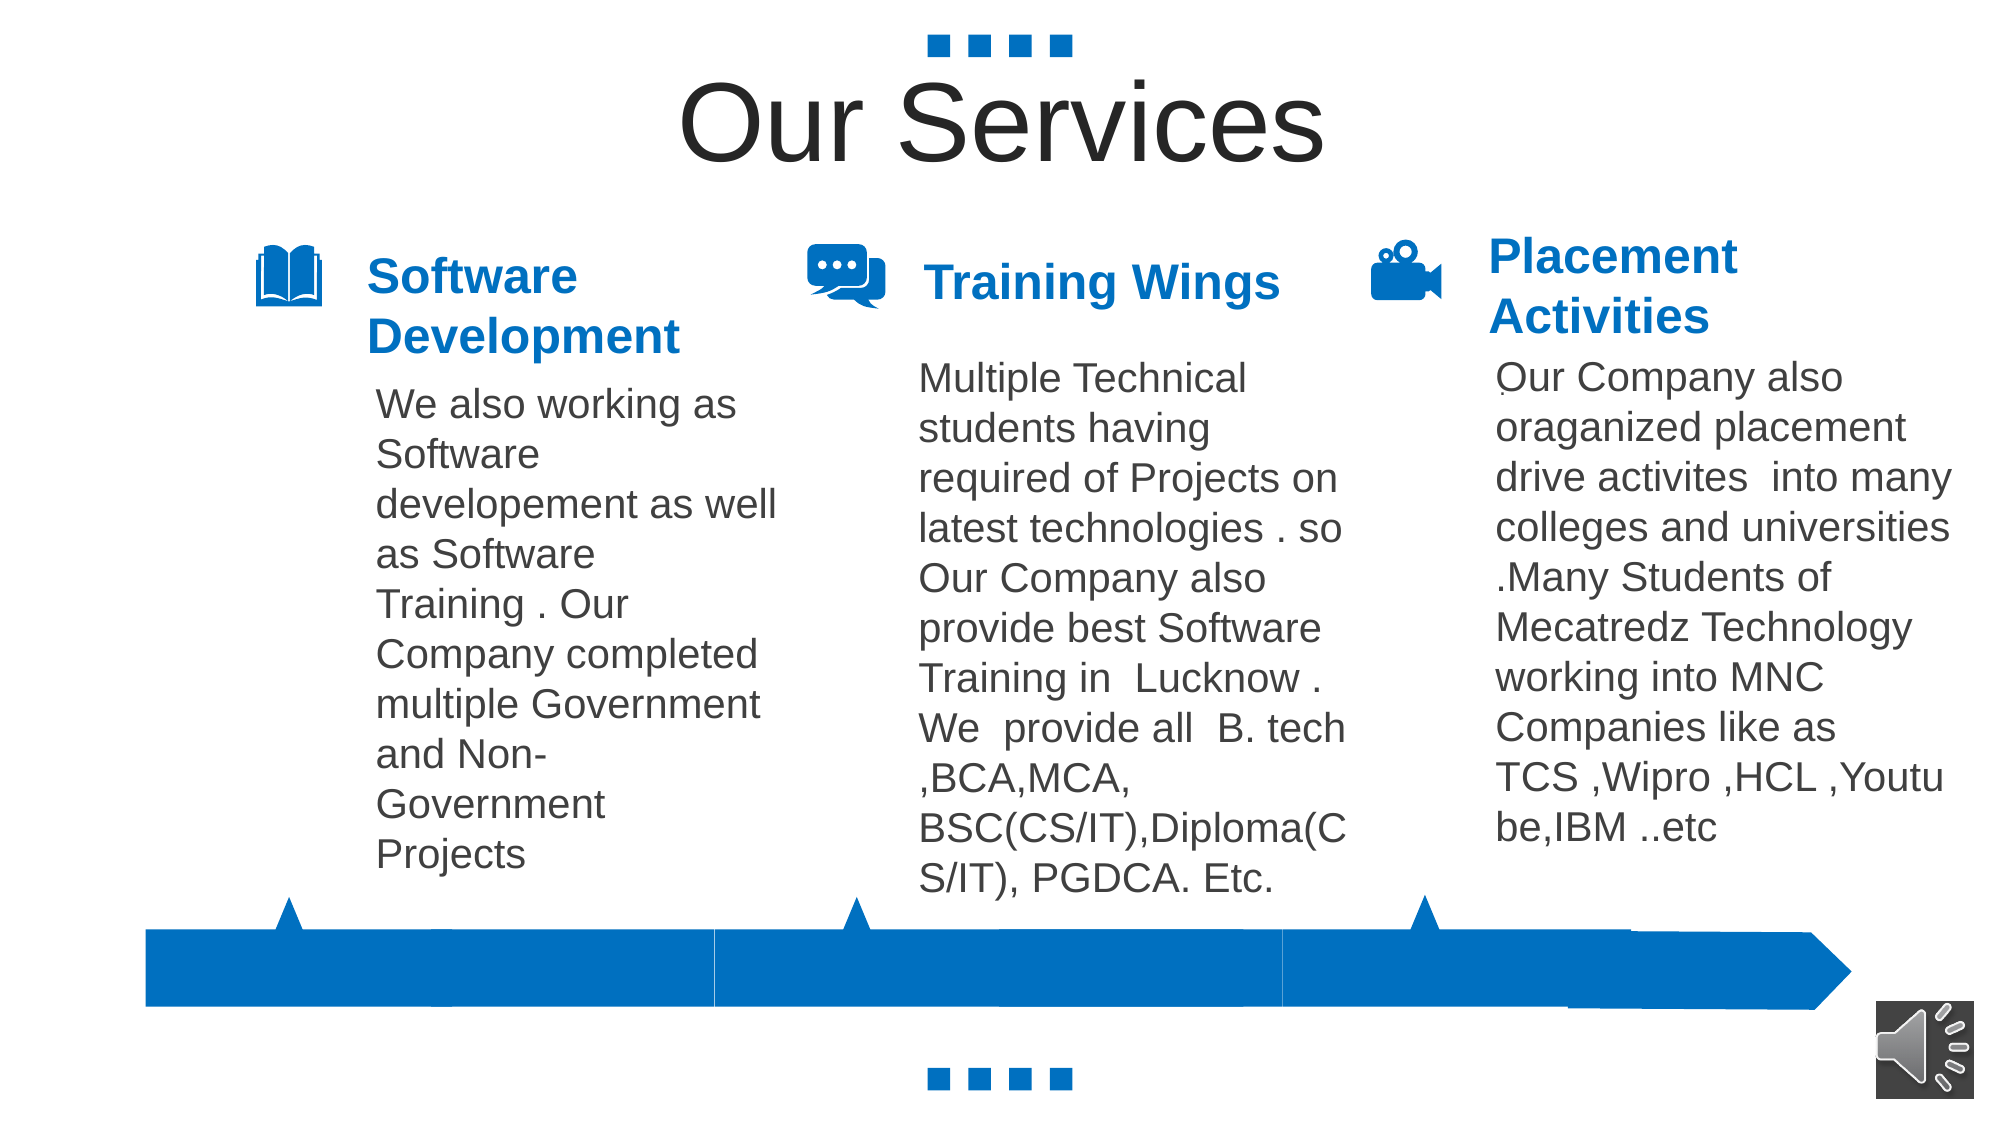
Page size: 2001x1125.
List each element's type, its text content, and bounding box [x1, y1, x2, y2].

text_box [272, 894, 306, 934]
text_box Training Wings [908, 242, 1346, 318]
text_box Multiple Technical students having required of Projects on latest technologies . so Our Company also provide best Software Training in Lucknow . We provide all B. tech ,BCA,MCA, BSC(CS/IT),Diploma(CS/IT), PGDCA. Etc. [903, 343, 1372, 909]
text_box Software Development [352, 235, 744, 371]
text_box [840, 894, 874, 934]
text_box [145, 928, 430, 1008]
text_box Our Company also oraganized placement drive activites into many colleges and universities .Many Students of Mecatredz Technology working into MNC Companies like as TCS ,Wipro ,HCL ,Youtube,IBM ..etc [1480, 409, 1970, 858]
text_box We also working as Software developement as well as Software Training . Our Company completed multiple Government and Non-Government Projects [360, 369, 793, 885]
text_box [998, 928, 1282, 1008]
list Our Services [53, 65, 1952, 185]
text_box [714, 928, 998, 1008]
text_box [806, 243, 887, 310]
text_box [1282, 928, 1632, 1008]
picture [1874, 999, 1975, 1100]
text_box [1370, 238, 1443, 302]
text_box [1566, 930, 1854, 1011]
text_box [1408, 892, 1442, 932]
text_box [255, 243, 324, 308]
text_box [430, 928, 714, 1008]
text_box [1473, 216, 1970, 409]
